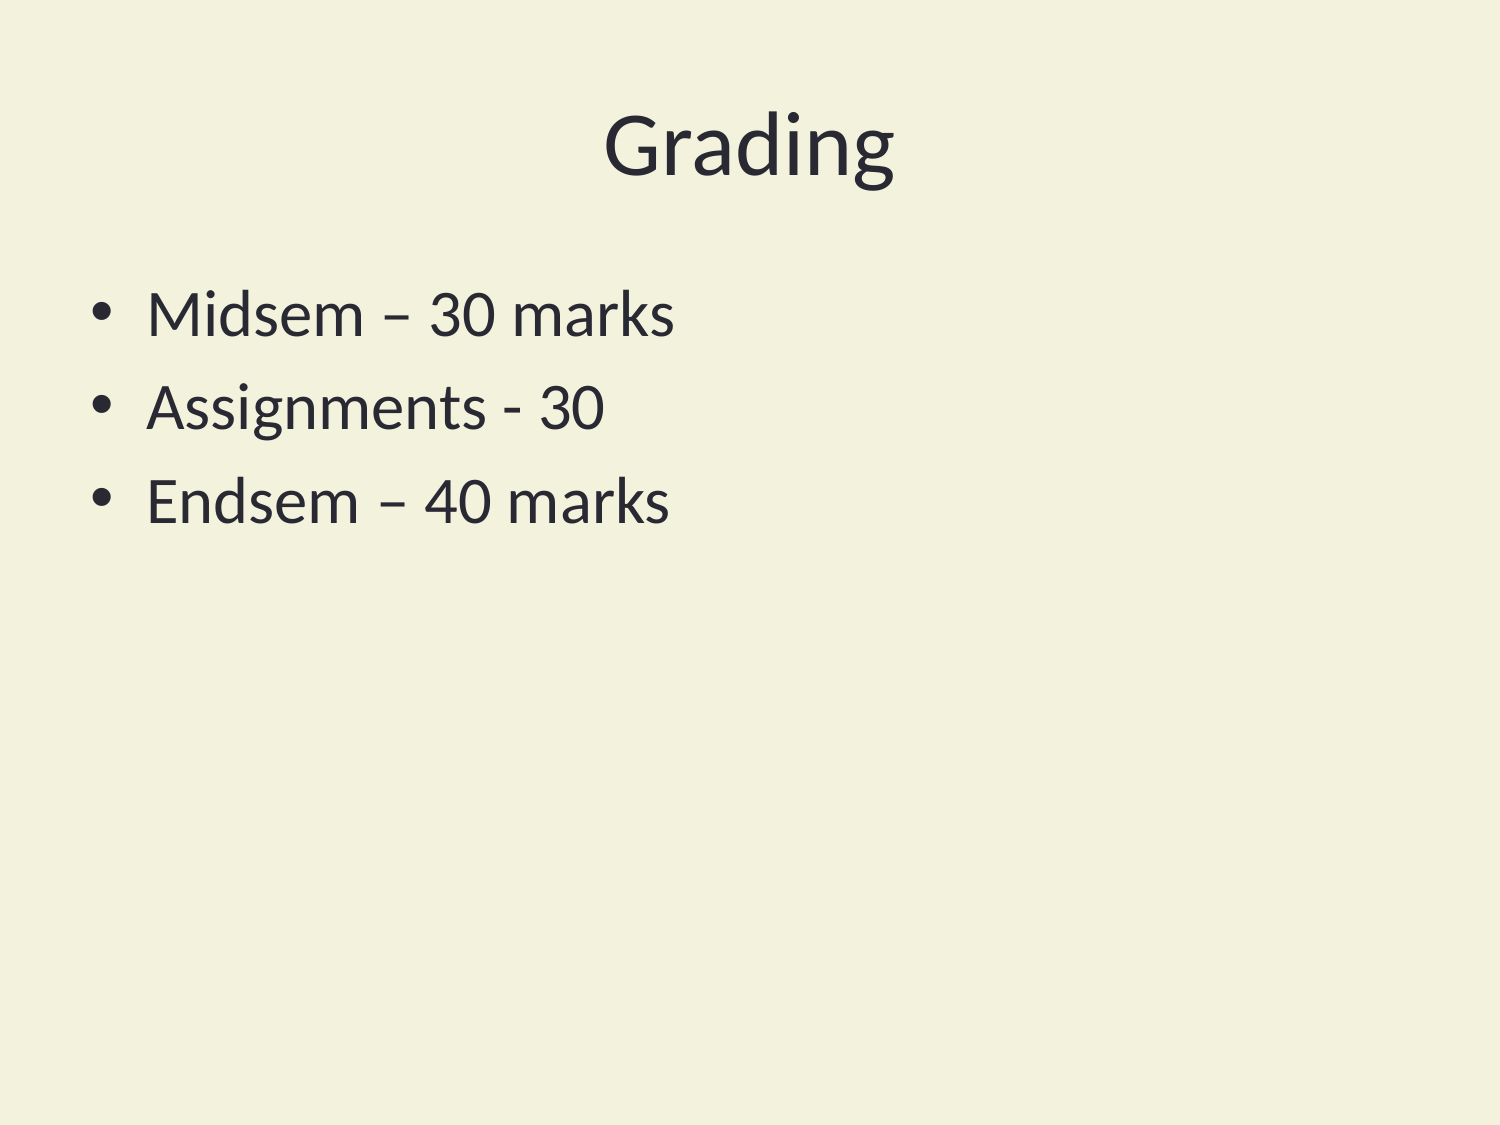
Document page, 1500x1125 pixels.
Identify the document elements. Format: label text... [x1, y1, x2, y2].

title Grading [75, 45, 1425, 233]
list Midsem – 30 marks Assignments - 30 Endsem – 40 marks [75, 262, 1425, 1005]
